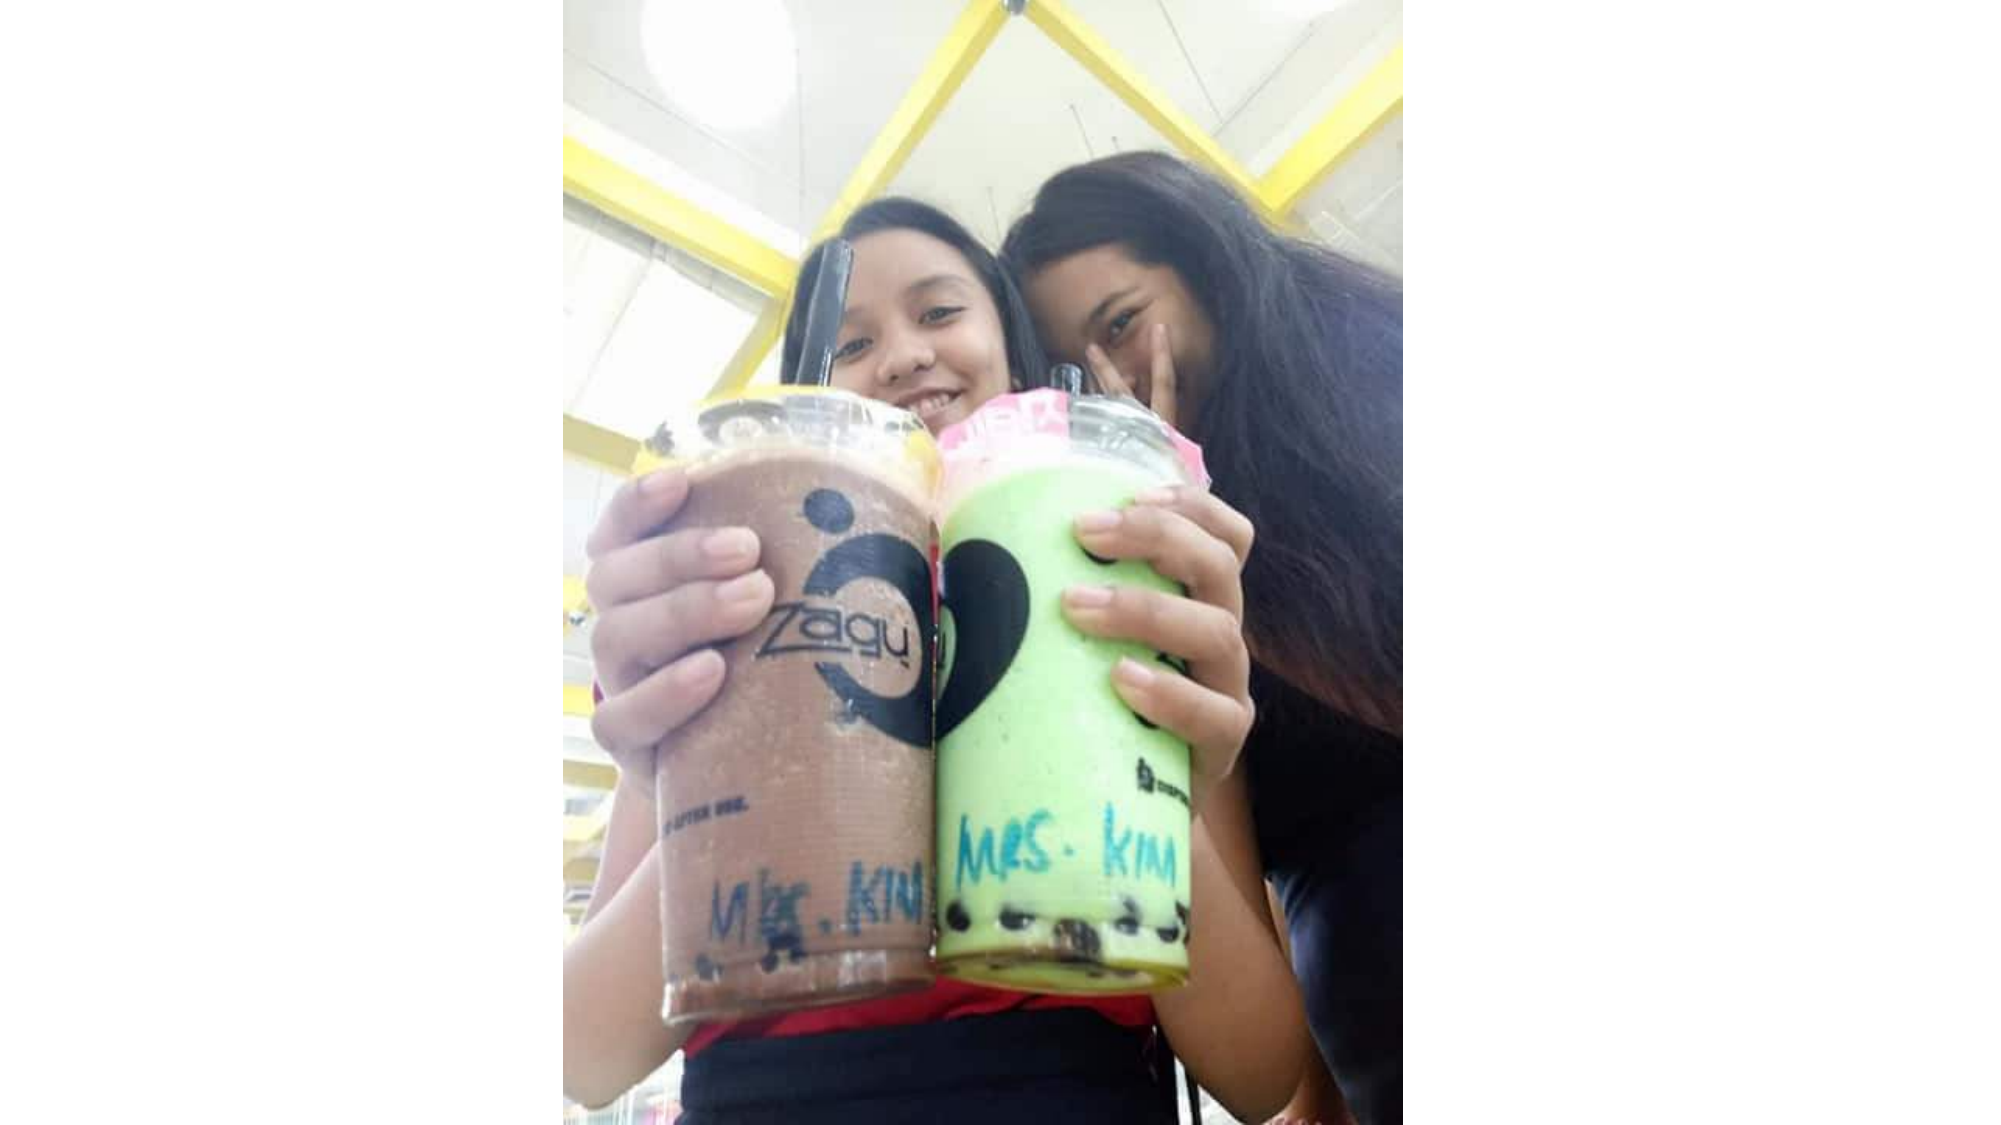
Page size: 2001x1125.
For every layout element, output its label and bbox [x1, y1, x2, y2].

picture [563, 0, 1403, 1125]
